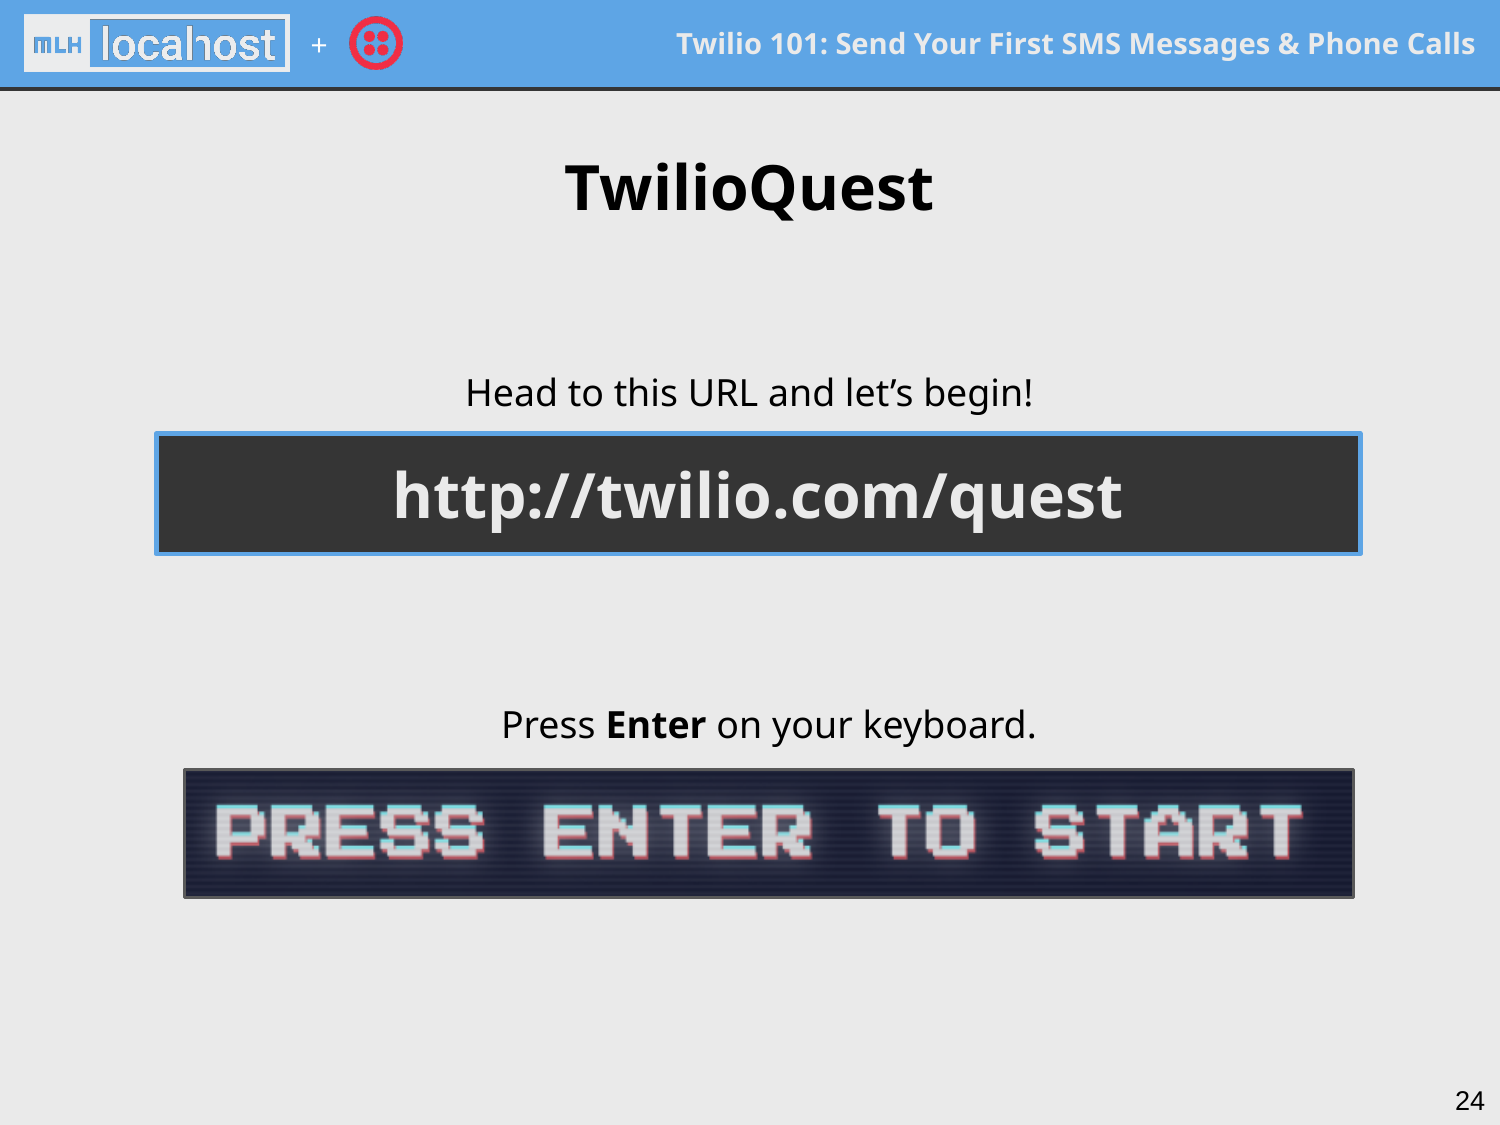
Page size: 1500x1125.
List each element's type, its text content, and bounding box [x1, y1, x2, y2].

picture [24, 14, 290, 72]
text_box Head to this URL and let’s begin! [73, 324, 1426, 436]
text_box http://twilio.com/quest [156, 433, 1361, 554]
picture [185, 770, 1353, 897]
title TwilioQuest [147, 121, 1352, 250]
picture [347, 14, 405, 72]
text_box Press Enter on your keyboard. [92, 657, 1446, 769]
